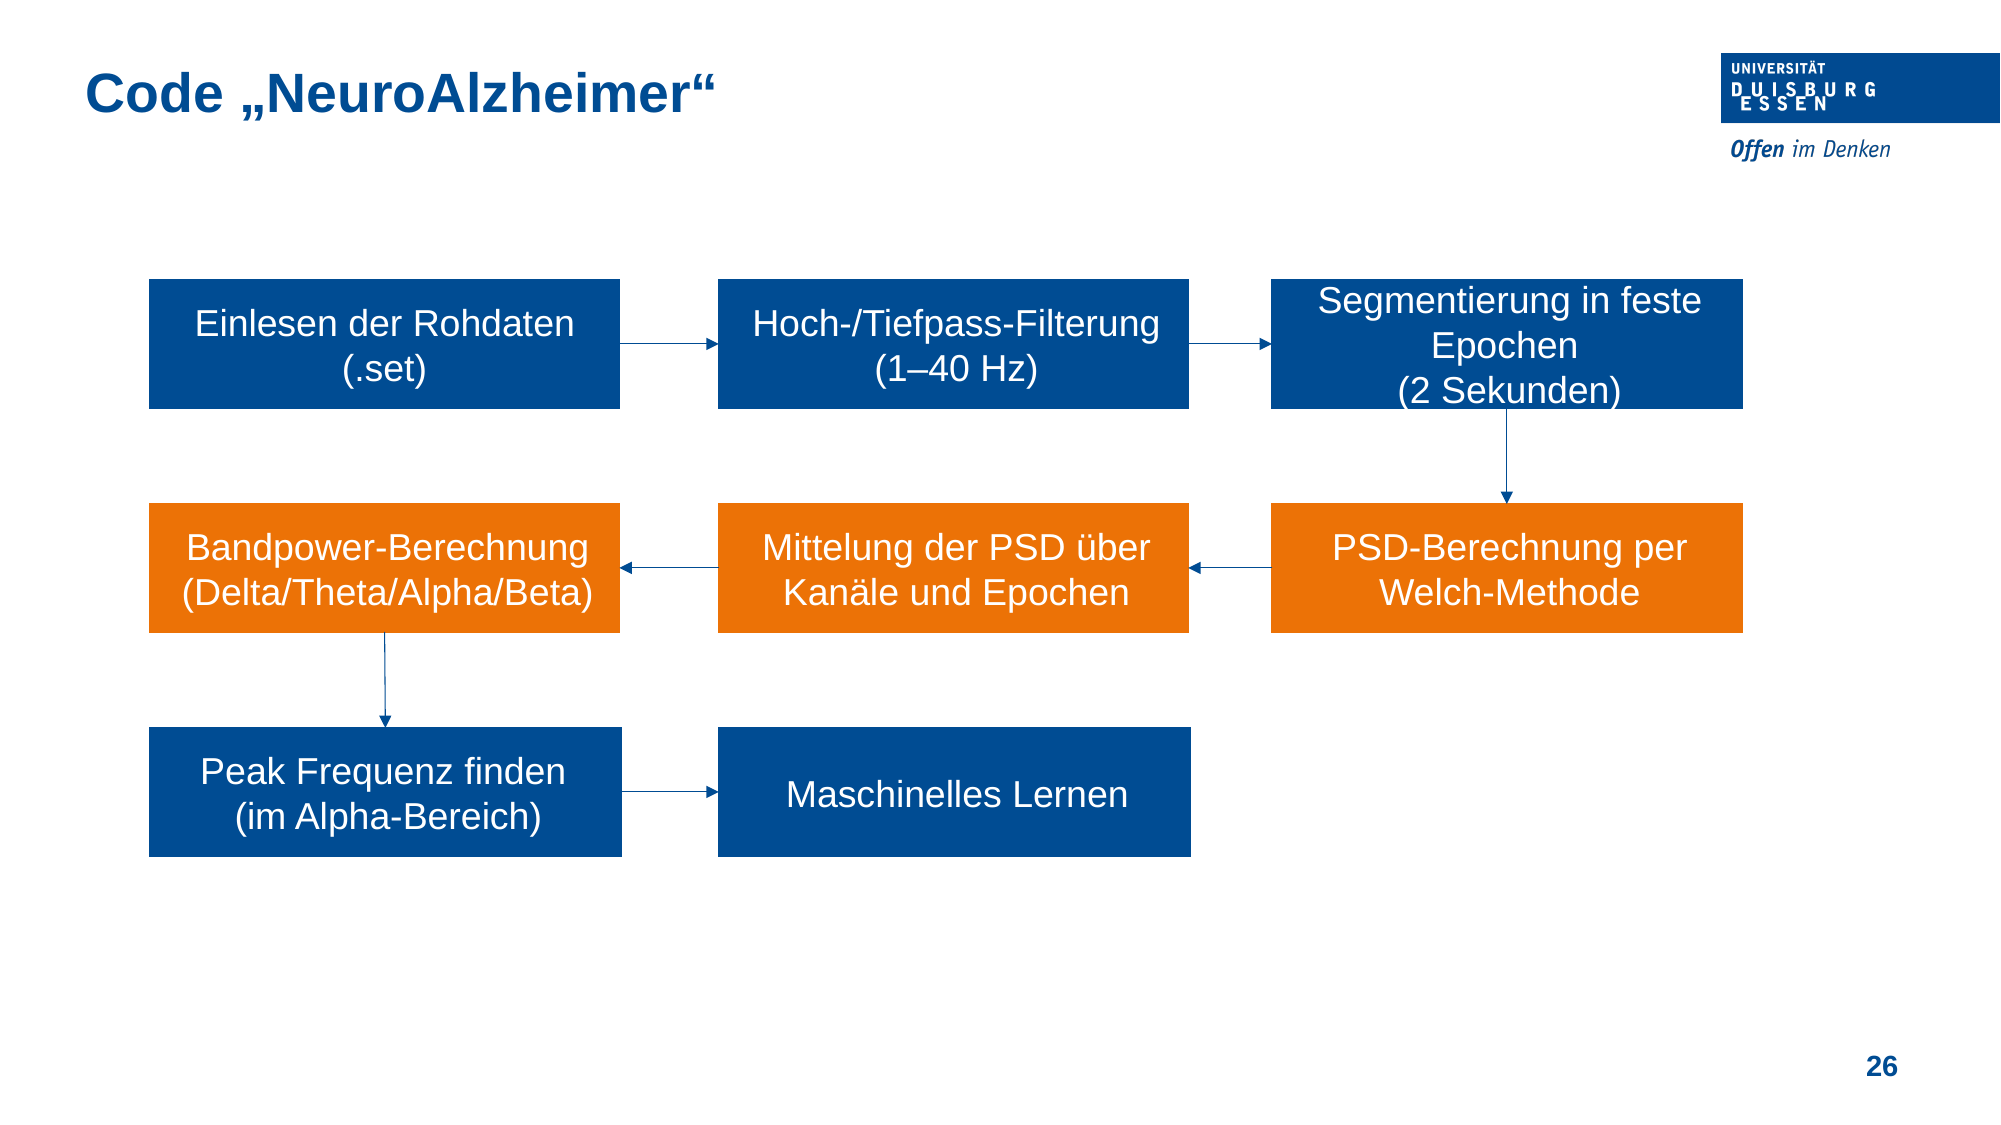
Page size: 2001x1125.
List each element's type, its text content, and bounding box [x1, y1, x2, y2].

text_box Peak Frequenz finden (im Alpha-Bereich) [149, 727, 622, 857]
text_box Maschinelles Lernen [718, 727, 1191, 857]
text_box Segmentierung in feste Epochen (2 Sekunden) [1271, 279, 1743, 409]
text_box Mittelung der PSD über Kanäle und Epochen [718, 503, 1189, 633]
picture [1721, 53, 2000, 162]
list Code „NeuroAlzheimer“ [85, 57, 1694, 132]
text_box Bandpower-Berechnung (Delta/Theta/Alpha/Beta) [149, 503, 620, 633]
slide_number 26 [1677, 1039, 1914, 1081]
text_box PSD-Berechnung per Welch-Methode [1271, 503, 1743, 633]
text_box Einlesen der Rohdaten (.set) [149, 279, 620, 409]
text_box Hoch-/Tiefpass-Filterung (1–40 Hz) [718, 279, 1189, 409]
